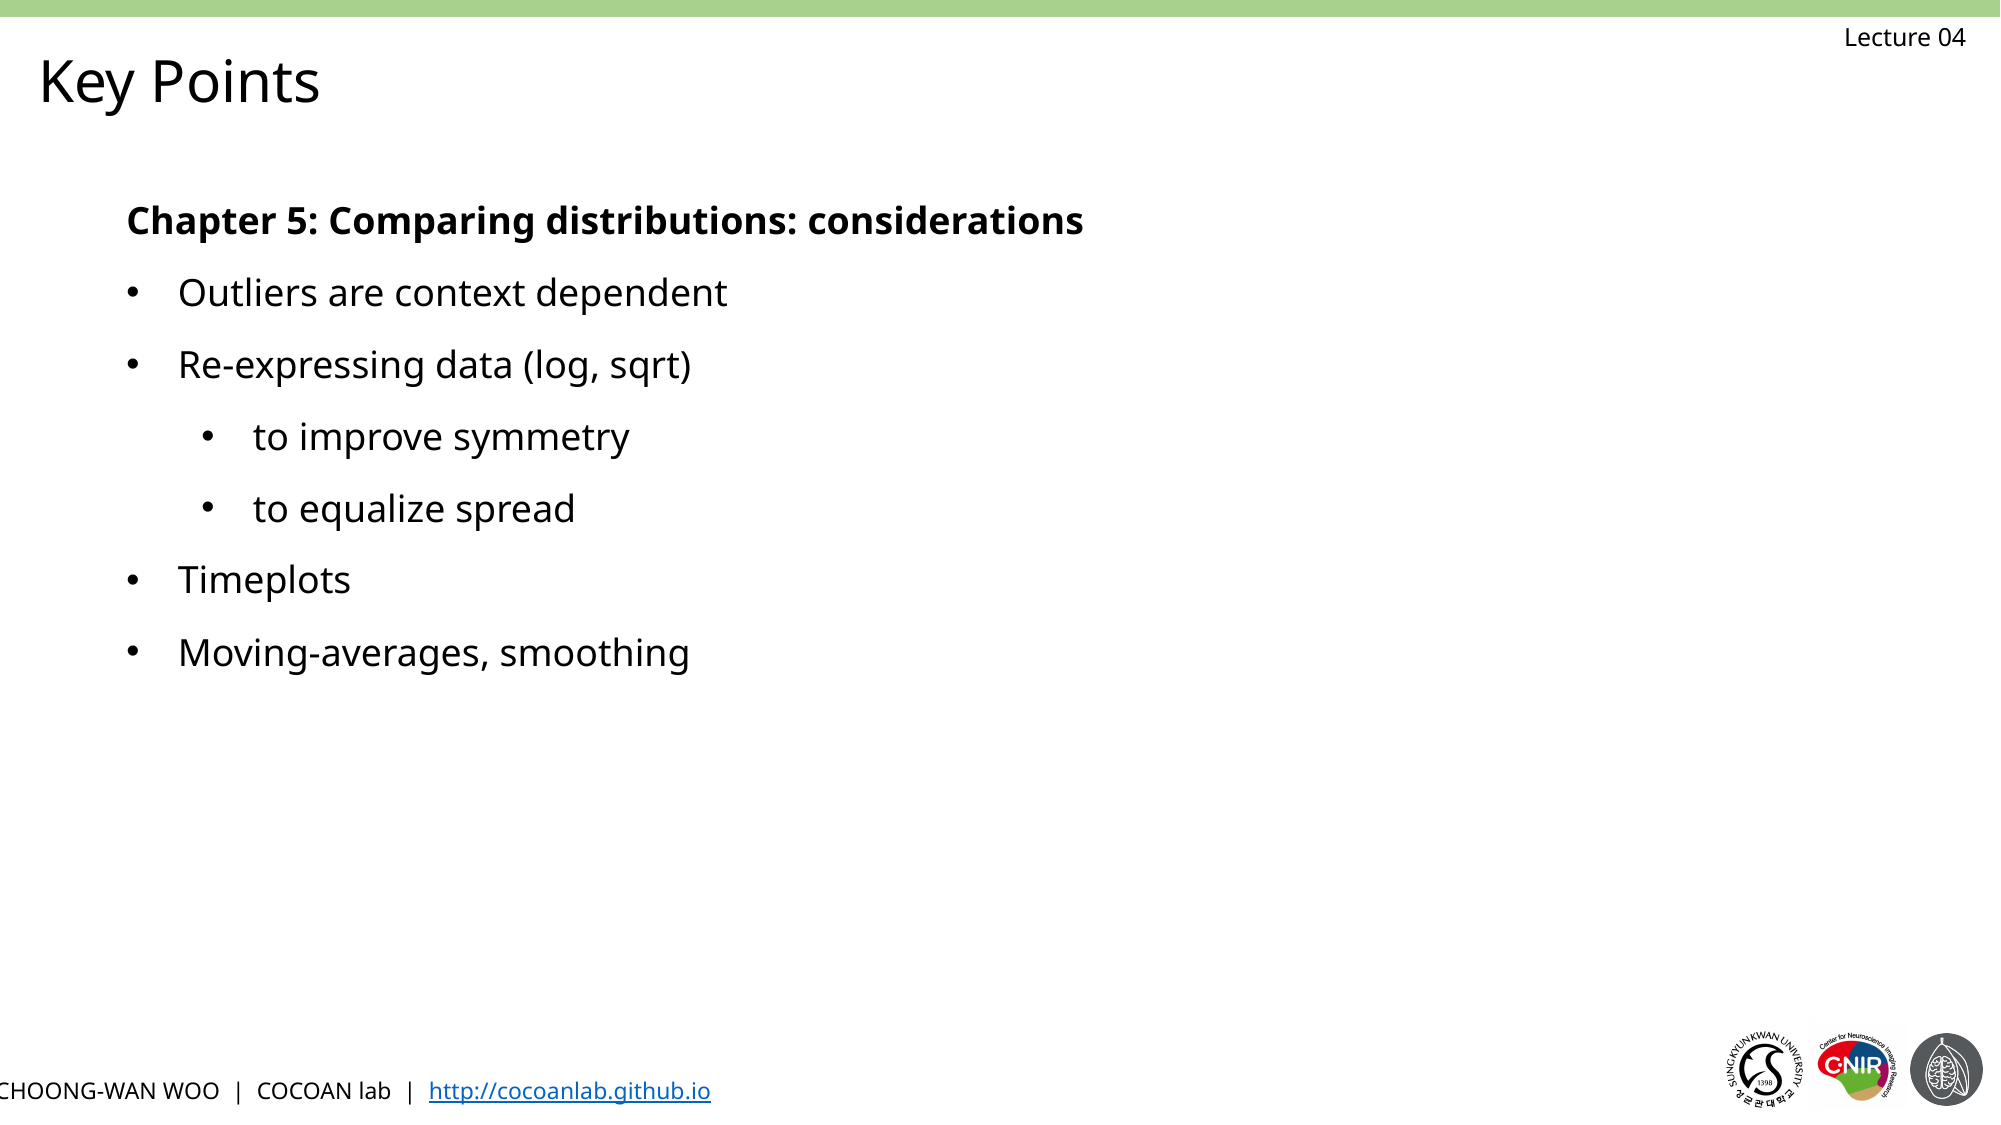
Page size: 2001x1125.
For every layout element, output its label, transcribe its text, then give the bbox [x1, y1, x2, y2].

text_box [1709, 1014, 1983, 1125]
text_box [0, 0, 2000, 18]
text_box Lecture 04 [1623, 13, 2000, 59]
text_box Chapter 5: Comparing distributions: considerations Outliers are context dependent Re-expressing data (log, sqrt) to improve symmetry to equalize spread Timeplots Moving-averages, smoothing [111, 162, 1100, 681]
text_box CHOONG-WAN WOO | COCOAN lab | http://cocoanlab.github.io [0, 1069, 727, 1116]
text_box Key Points [23, 36, 336, 122]
